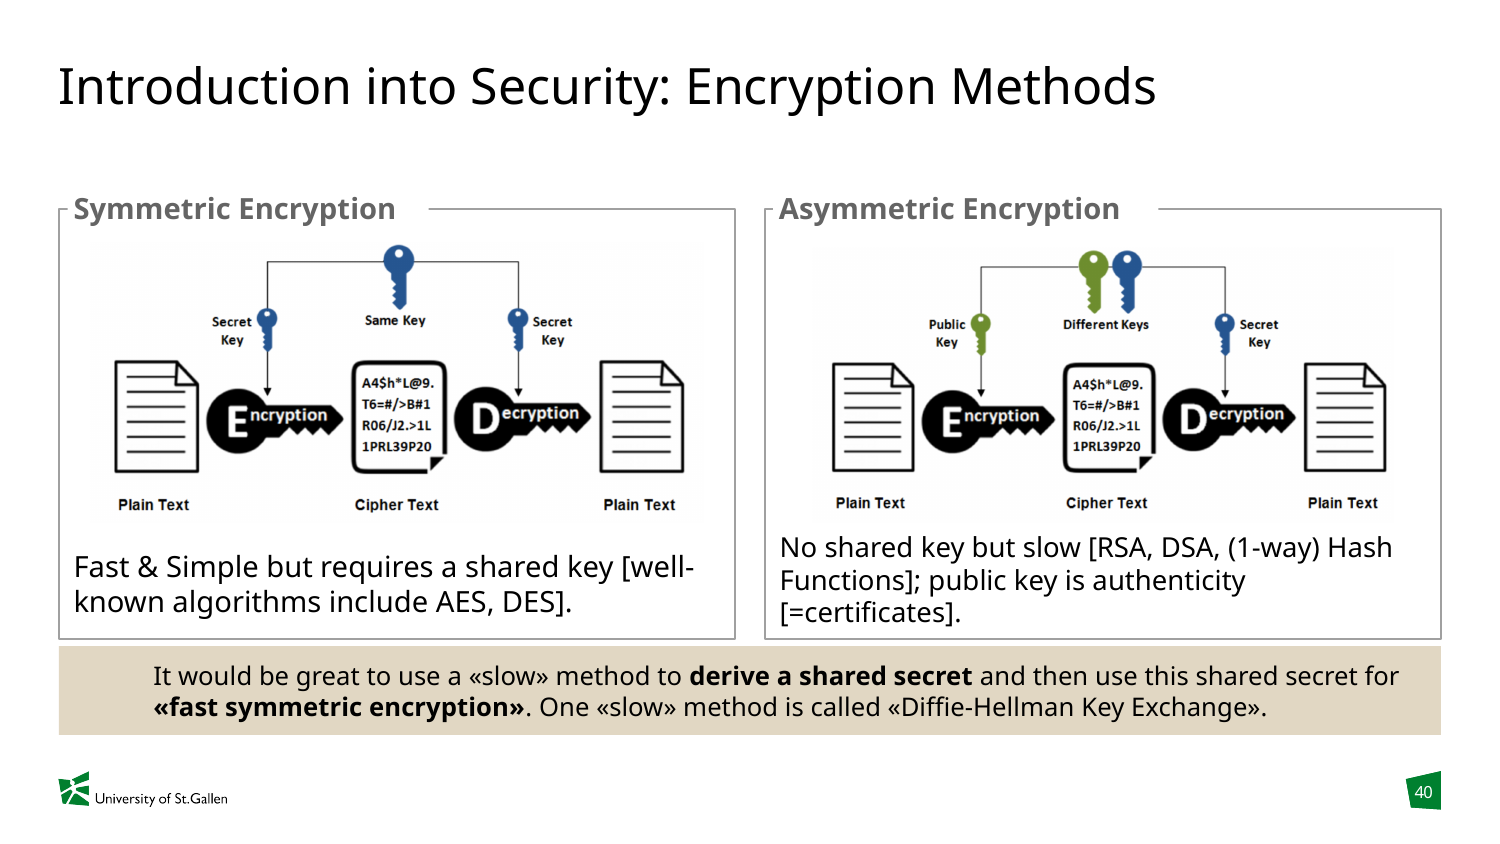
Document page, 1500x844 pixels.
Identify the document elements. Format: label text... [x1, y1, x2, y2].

picture [90, 242, 704, 523]
list Symmetric Encryption [67, 172, 429, 244]
picture [58, 771, 227, 807]
list Fast & Simple but requires a shared key [well-known algorithms include AES, DES]. [58, 208, 736, 640]
list No shared key but slow [RSA, DSA, (1-way) Hash Functions]; public key is authenticity [=certificates]. [764, 208, 1442, 640]
picture [812, 247, 1394, 523]
title Introduction into Security: Encryption Methods [58, 61, 1442, 162]
list It would be great to use a «slow» method to derive a shared secret and then use this shared secret for «fast symmetric encryption». One «slow» method is called «Diffie-Hellman Key Exchange». [58, 646, 1441, 735]
list Asymmetric Encryption [773, 172, 1159, 244]
slide_number 40 [1406, 782, 1442, 827]
